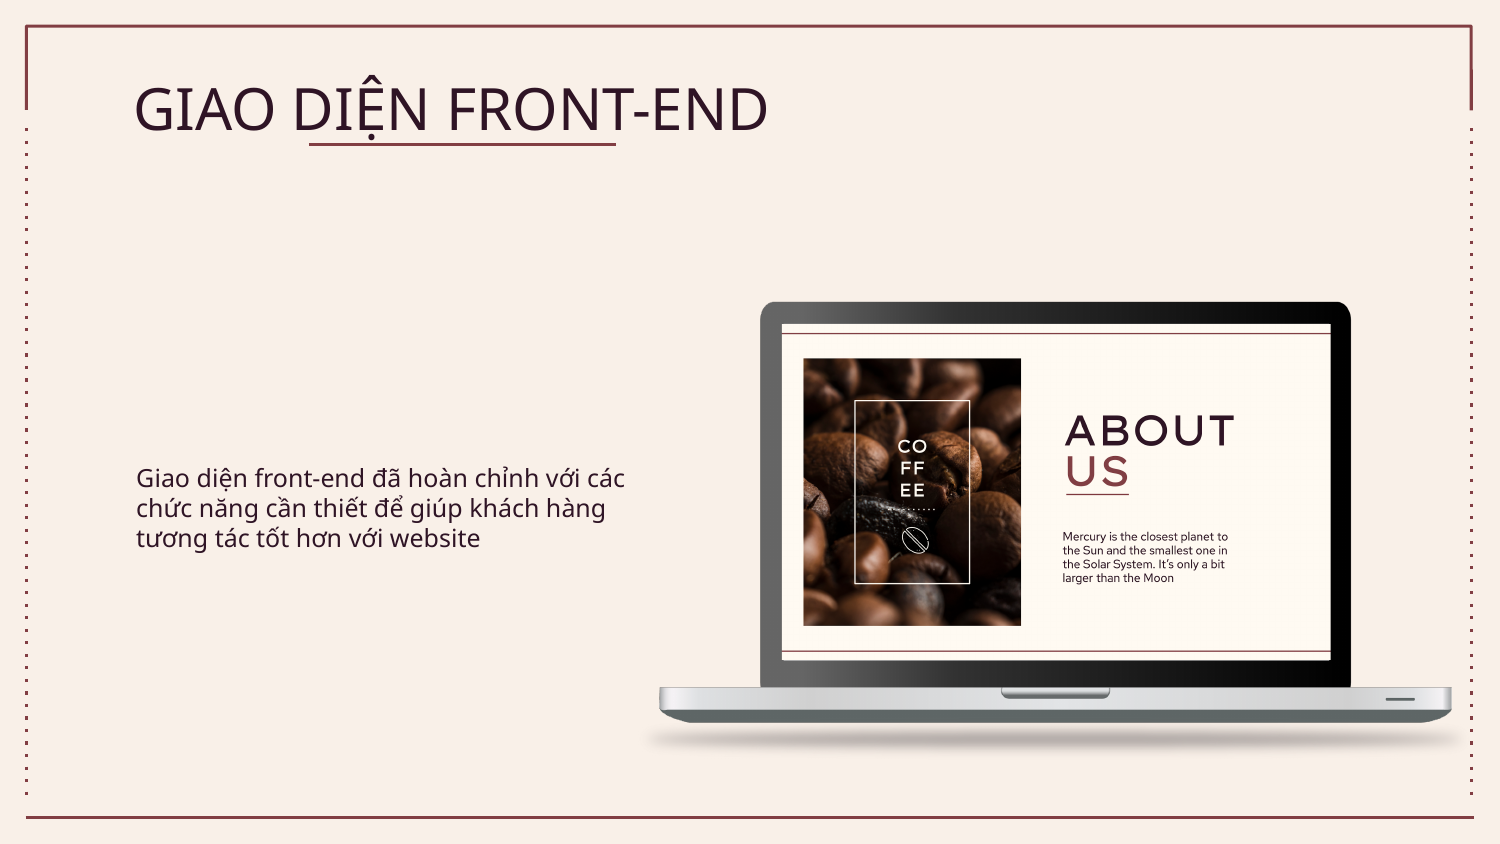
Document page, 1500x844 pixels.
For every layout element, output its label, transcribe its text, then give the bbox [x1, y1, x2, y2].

title GIAO DIỆN FRONT-END [118, 56, 1382, 151]
list Giao diện front-end đã hoàn chỉnh với các chức năng cần thiết để giúp khách hàng tương tác tốt hơn với website [121, 259, 622, 756]
picture [627, 206, 1489, 841]
